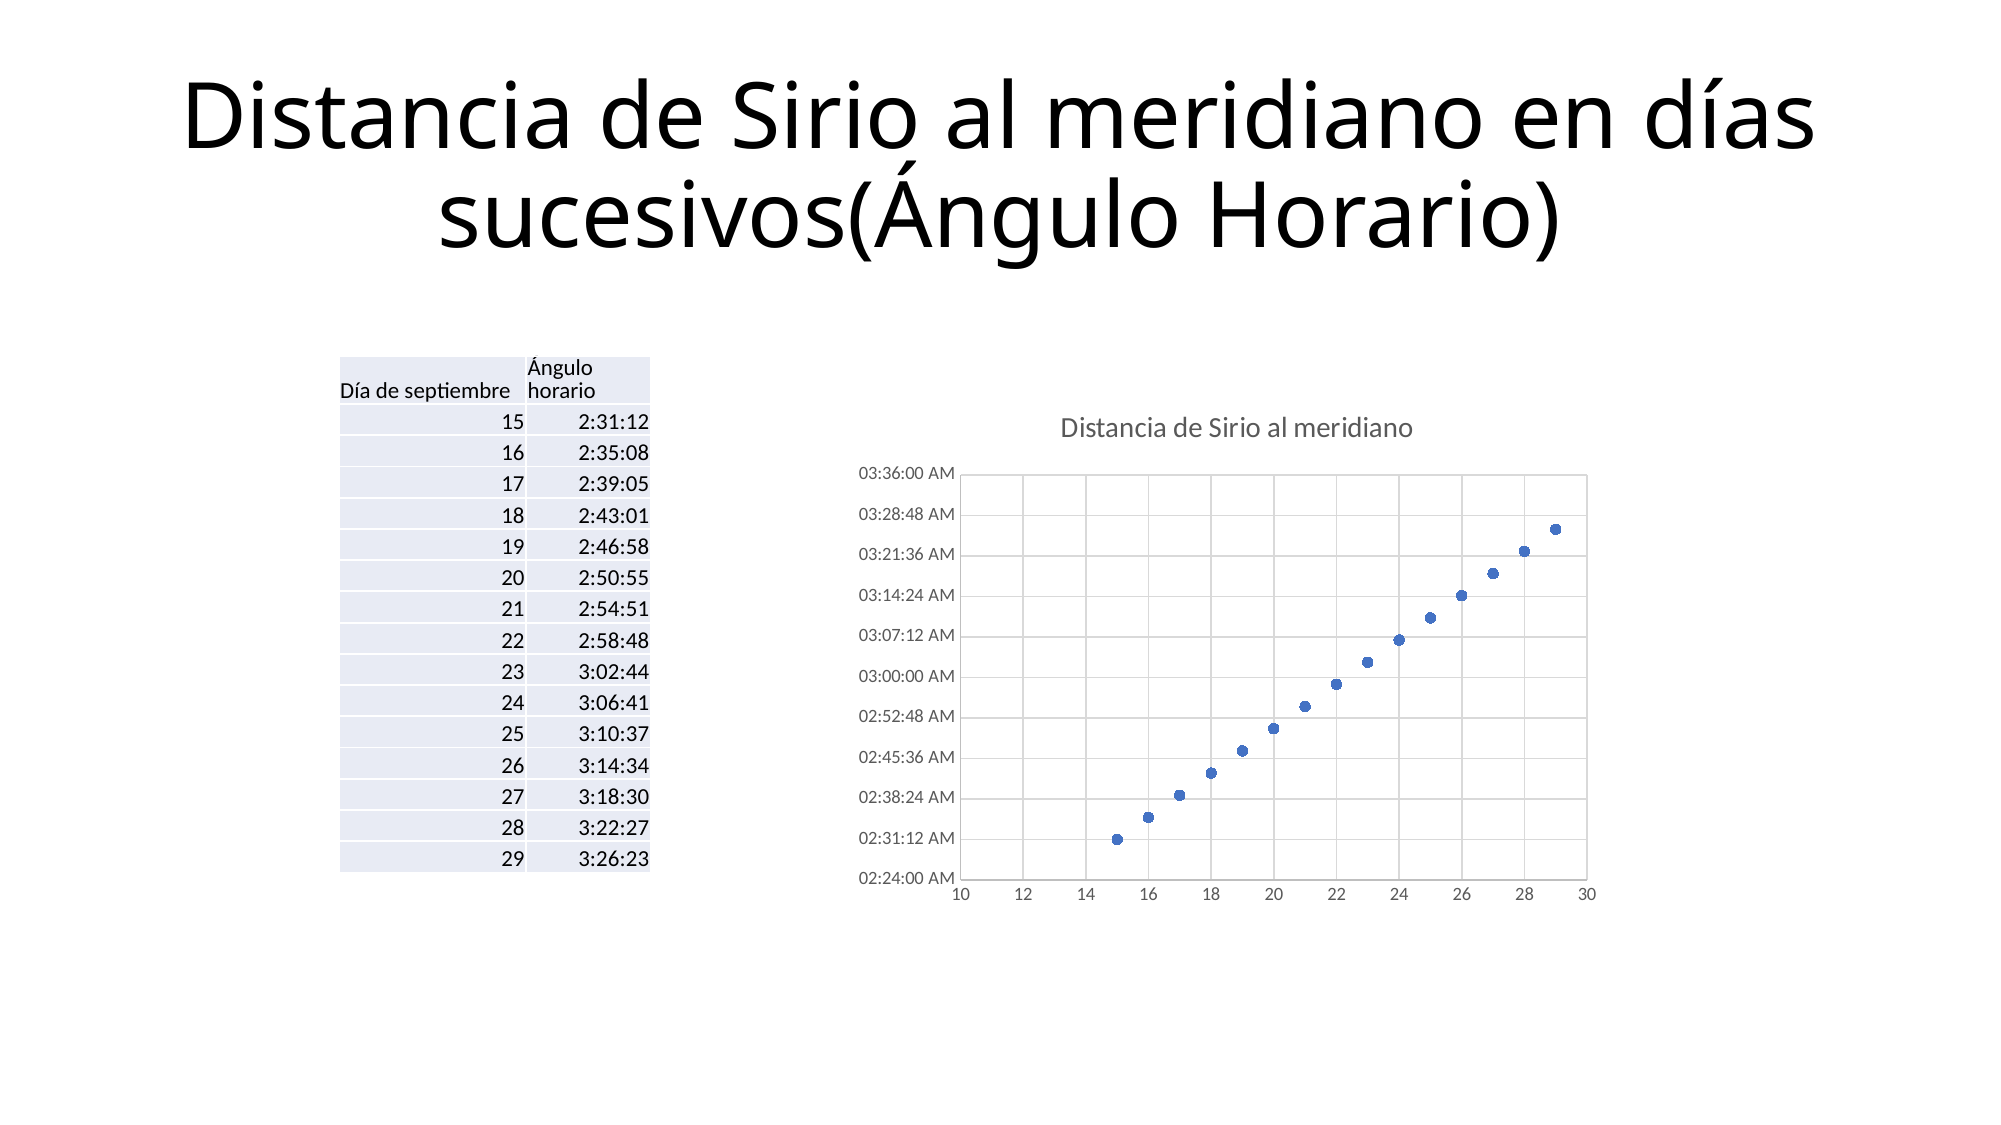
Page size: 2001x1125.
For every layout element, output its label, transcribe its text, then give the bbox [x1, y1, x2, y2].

table_cell 2:43:01 [527, 499, 650, 528]
table_cell 22 [340, 624, 525, 653]
table_cell 18 [340, 499, 525, 528]
table_cell 3:14:34 [527, 748, 650, 778]
table_cell 2:58:48 [527, 624, 650, 653]
table_header Día de septiembre [340, 357, 525, 403]
table_cell 2:31:12 [527, 405, 650, 434]
table_cell 2:39:05 [527, 467, 650, 497]
table_cell 3:06:41 [527, 686, 650, 715]
table_cell 28 [340, 811, 525, 840]
table_cell 3:10:37 [527, 717, 650, 747]
table_cell 2:35:08 [527, 436, 650, 466]
table_cell 20 [340, 561, 525, 590]
table_cell 2:54:51 [527, 592, 650, 622]
table_cell 27 [340, 780, 525, 809]
table_cell 19 [340, 530, 525, 559]
table_cell 23 [340, 655, 525, 684]
chart [858, 393, 1609, 919]
title Distancia de Sirio al meridiano en días sucesivos(Ángulo Horario) [137, 59, 1863, 278]
table_cell 15 [340, 405, 525, 434]
table_cell 2:46:58 [527, 530, 650, 559]
table_header Ángulo horario [527, 357, 650, 403]
table_cell 3:22:27 [527, 811, 650, 840]
table_cell 24 [340, 686, 525, 715]
table_cell 17 [340, 467, 525, 497]
table_cell 21 [340, 592, 525, 622]
table_cell 3:26:23 [527, 842, 650, 872]
table_cell 16 [340, 436, 525, 466]
table_cell 3:02:44 [527, 655, 650, 684]
table_cell 2:50:55 [527, 561, 650, 590]
table_cell 26 [340, 748, 525, 778]
table_cell 29 [340, 842, 525, 872]
table_cell 3:18:30 [527, 780, 650, 809]
table_cell 25 [340, 717, 525, 747]
